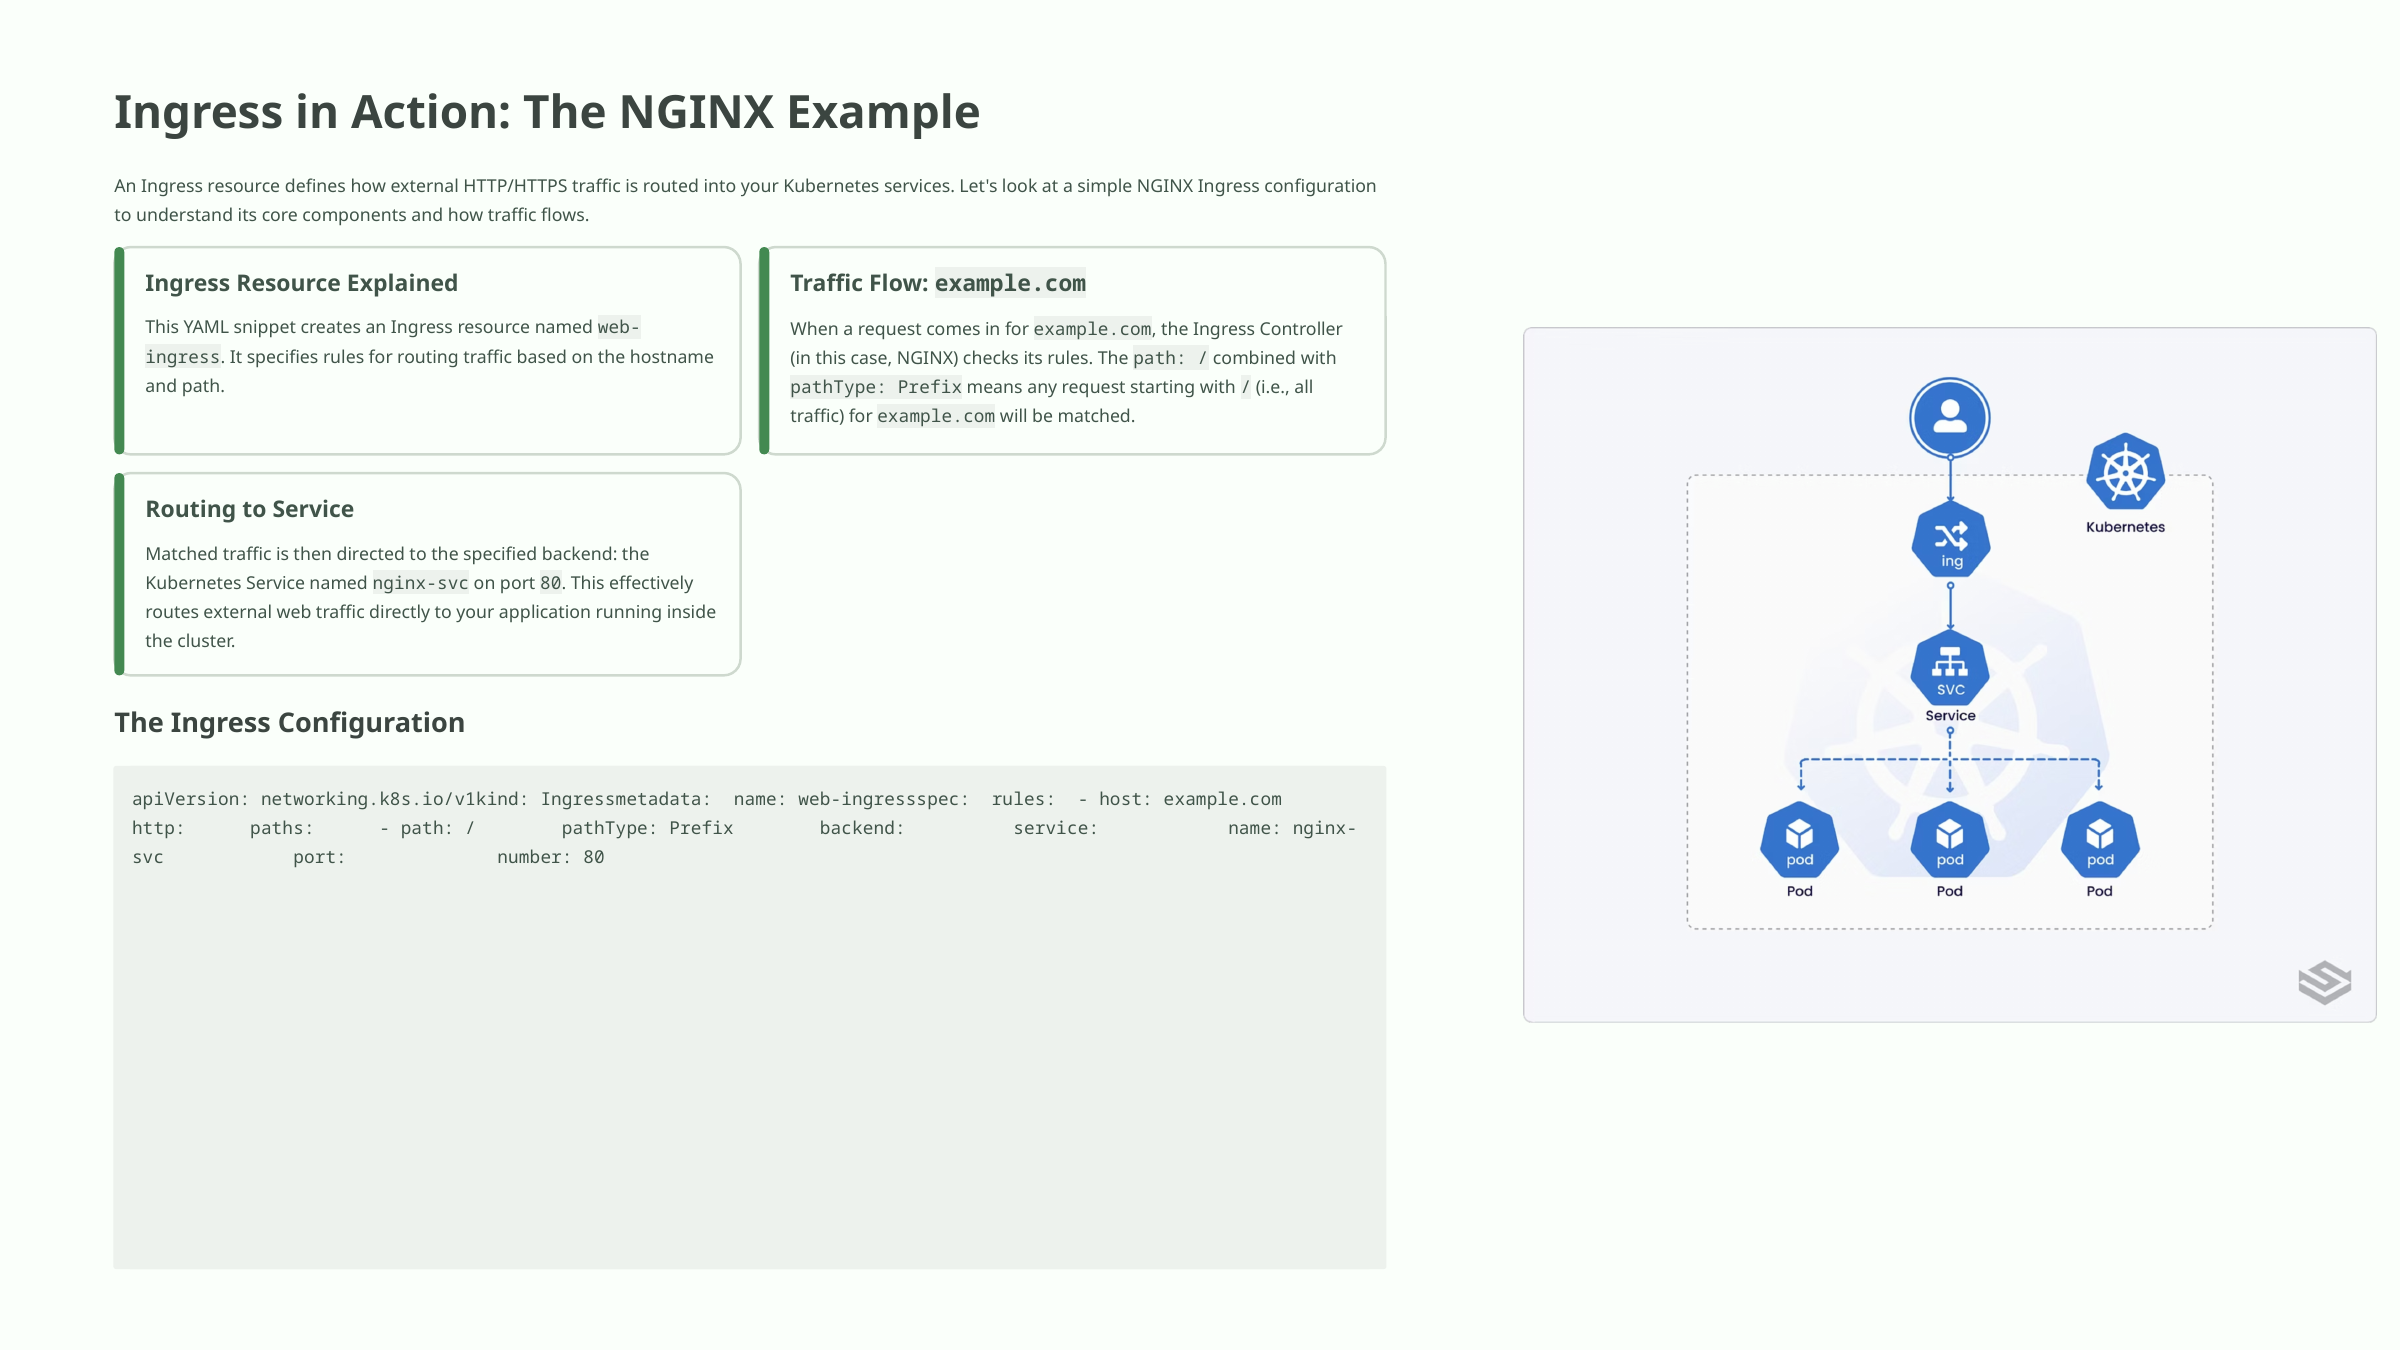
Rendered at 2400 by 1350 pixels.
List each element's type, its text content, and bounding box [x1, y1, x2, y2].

text_box [759, 247, 770, 455]
text_box When a request comes in for example.com, the Ingress Controller (in this case, NGINX) checks its rules. The path: / combined with pathType: Prefix means any request starting with / (i.e., all traffic) for example.com will be matched. [790, 309, 1365, 434]
text_box Routing to Service [145, 494, 378, 524]
text_box [124, 473, 741, 676]
text_box apiVersion: networking.k8s.io/v1kind: Ingressmetadata: name: web-ingressspec: rules: - host: example.com http: paths: - path: / pathType: Prefix backend: service: name: nginx-svc port: number: 80 [131, 779, 1368, 1256]
text_box [114, 473, 125, 676]
text_box This YAML snippet creates an Ingress resource named web-ingress. It specifies rules for routing traffic based on the hostname and path. [145, 308, 720, 400]
text_box The Ingress Configuration [114, 703, 489, 739]
picture [1523, 327, 2377, 1023]
text_box [114, 247, 125, 455]
text_box An Ingress resource defines how external HTTP/HTTPS traffic is routed into your Kubernetes services. Let's look at a simple NGINX Ingress configuration to understand its core components and how traffic flows. [114, 166, 1386, 227]
text_box Ingress Resource Explained [145, 268, 473, 298]
text_box Traffic Flow: example.com [790, 268, 1103, 299]
text_box [124, 247, 741, 455]
text_box [113, 765, 1387, 1270]
text_box [769, 247, 1386, 455]
text_box Matched traffic is then directed to the specified backend: the Kubernetes Service named nginx-svc on port 80. This effectively routes external web traffic directly to your application running inside the cluster. [145, 534, 720, 655]
text_box Ingress in Action: The NGINX Example [114, 80, 1017, 139]
